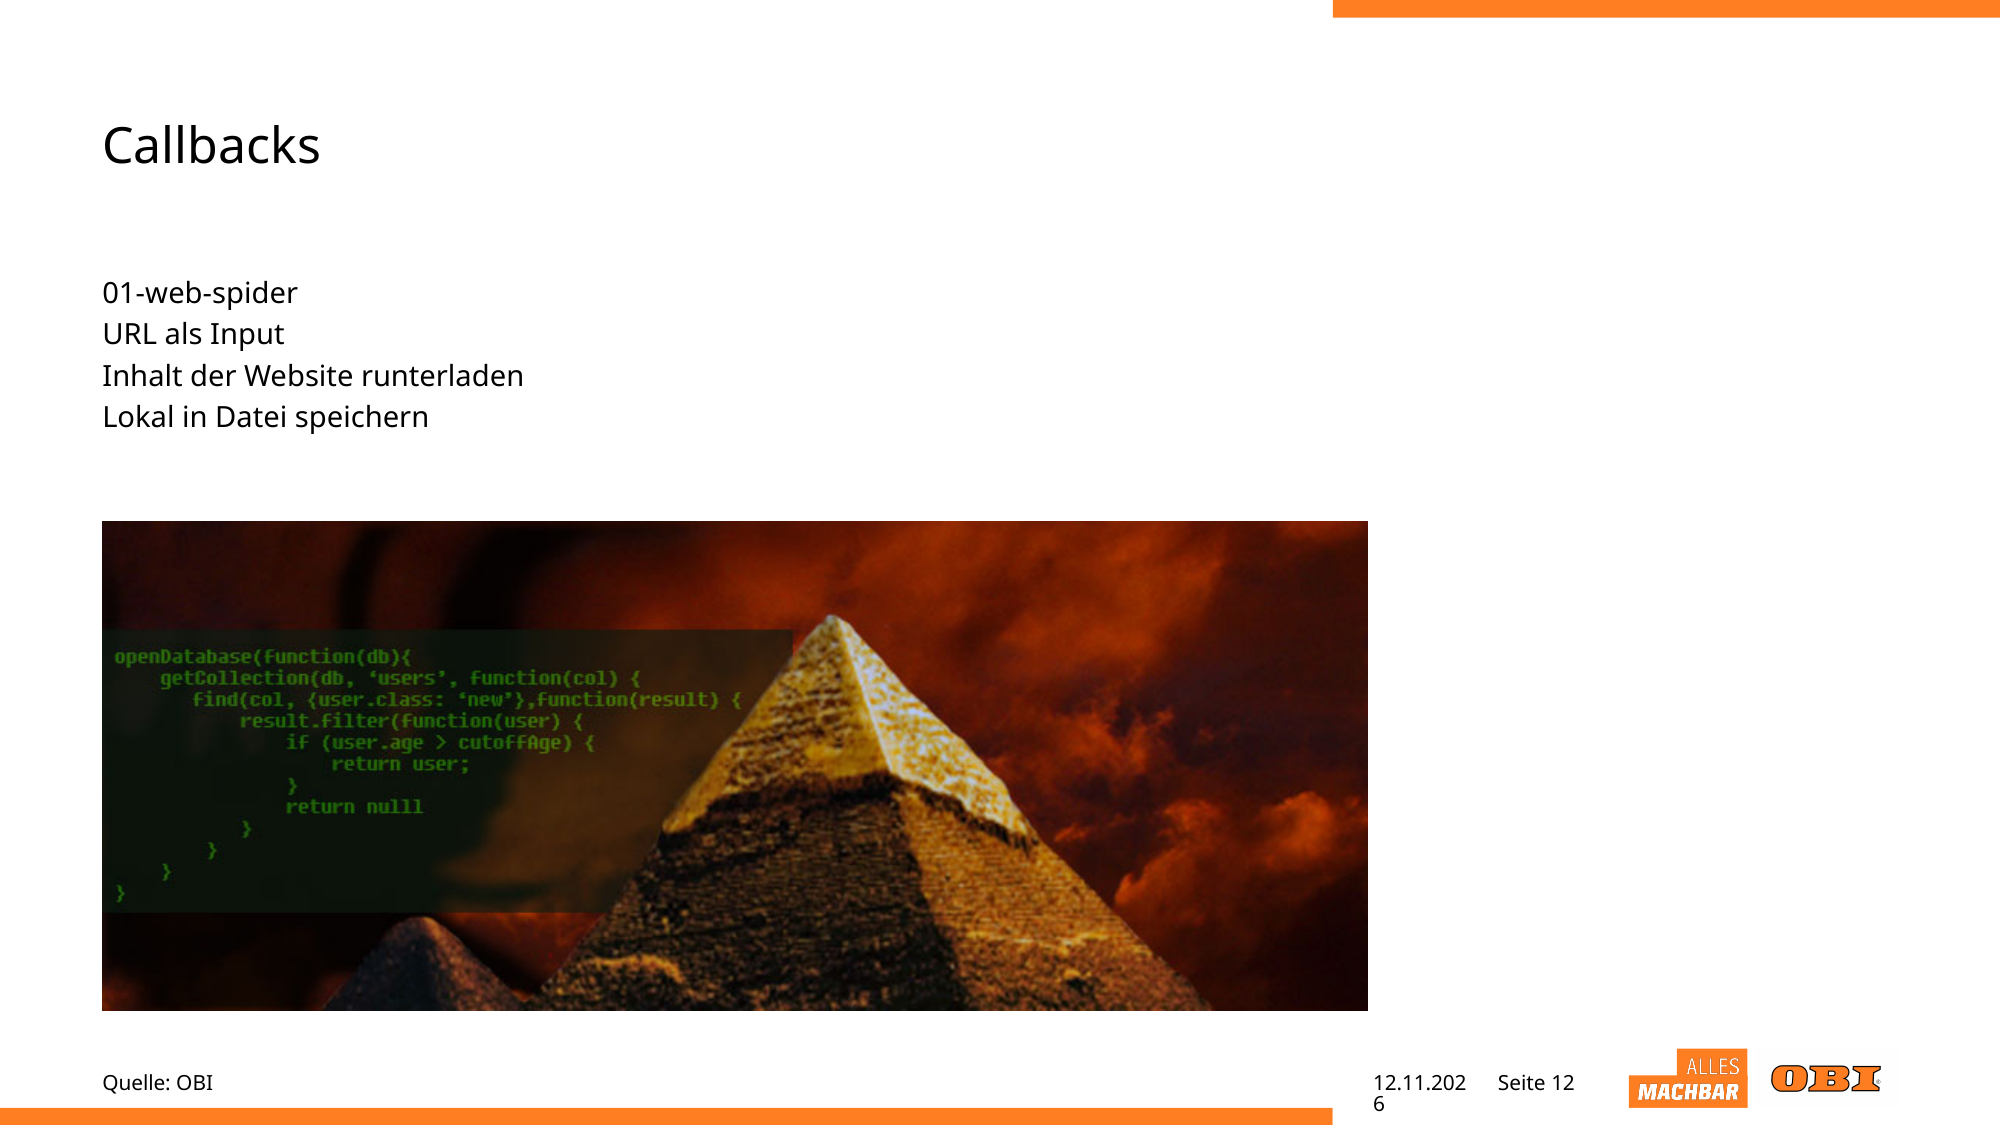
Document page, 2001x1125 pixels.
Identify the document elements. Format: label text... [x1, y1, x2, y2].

text_box 01-web-spider URL als Input Inhalt der Website runterladen Lokal in Datei speichern [102, 274, 1864, 475]
picture [1754, 1048, 1898, 1107]
footer Quelle: OBI [102, 1071, 1271, 1097]
picture [102, 521, 1368, 1011]
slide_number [1373, 1071, 1475, 1097]
picture [1638, 1058, 1739, 1100]
title Callbacks [102, 112, 1880, 174]
slide_number Seite 12 [1497, 1071, 1588, 1097]
